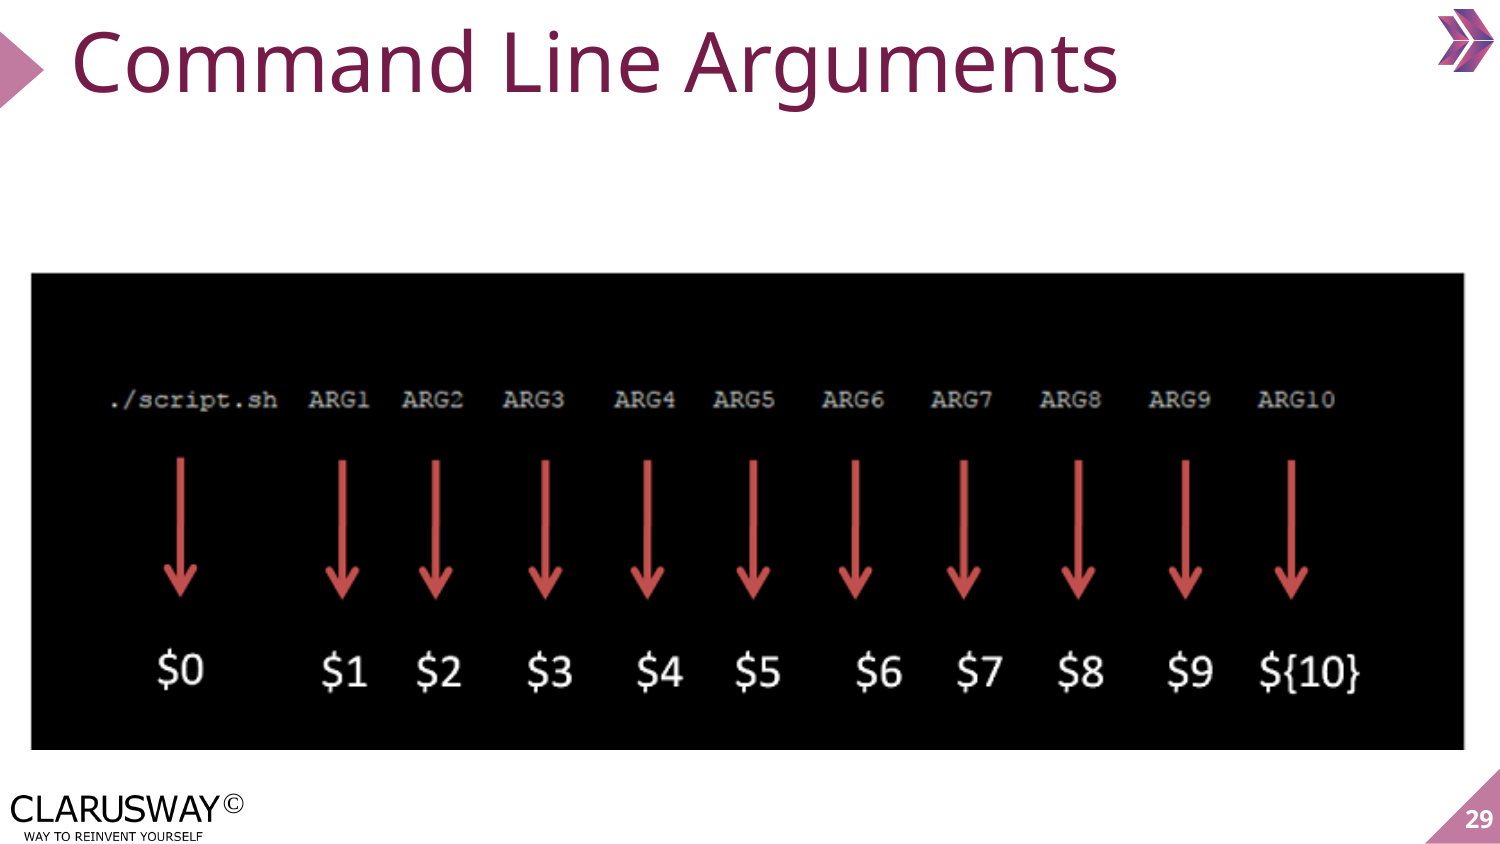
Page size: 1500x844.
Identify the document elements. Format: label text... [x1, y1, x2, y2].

picture [30, 271, 1466, 750]
text_box Command Line Arguments [70, 28, 1258, 132]
picture [11, 795, 220, 841]
picture [1438, 9, 1494, 72]
slide_number ‹#› [1418, 760, 1494, 838]
